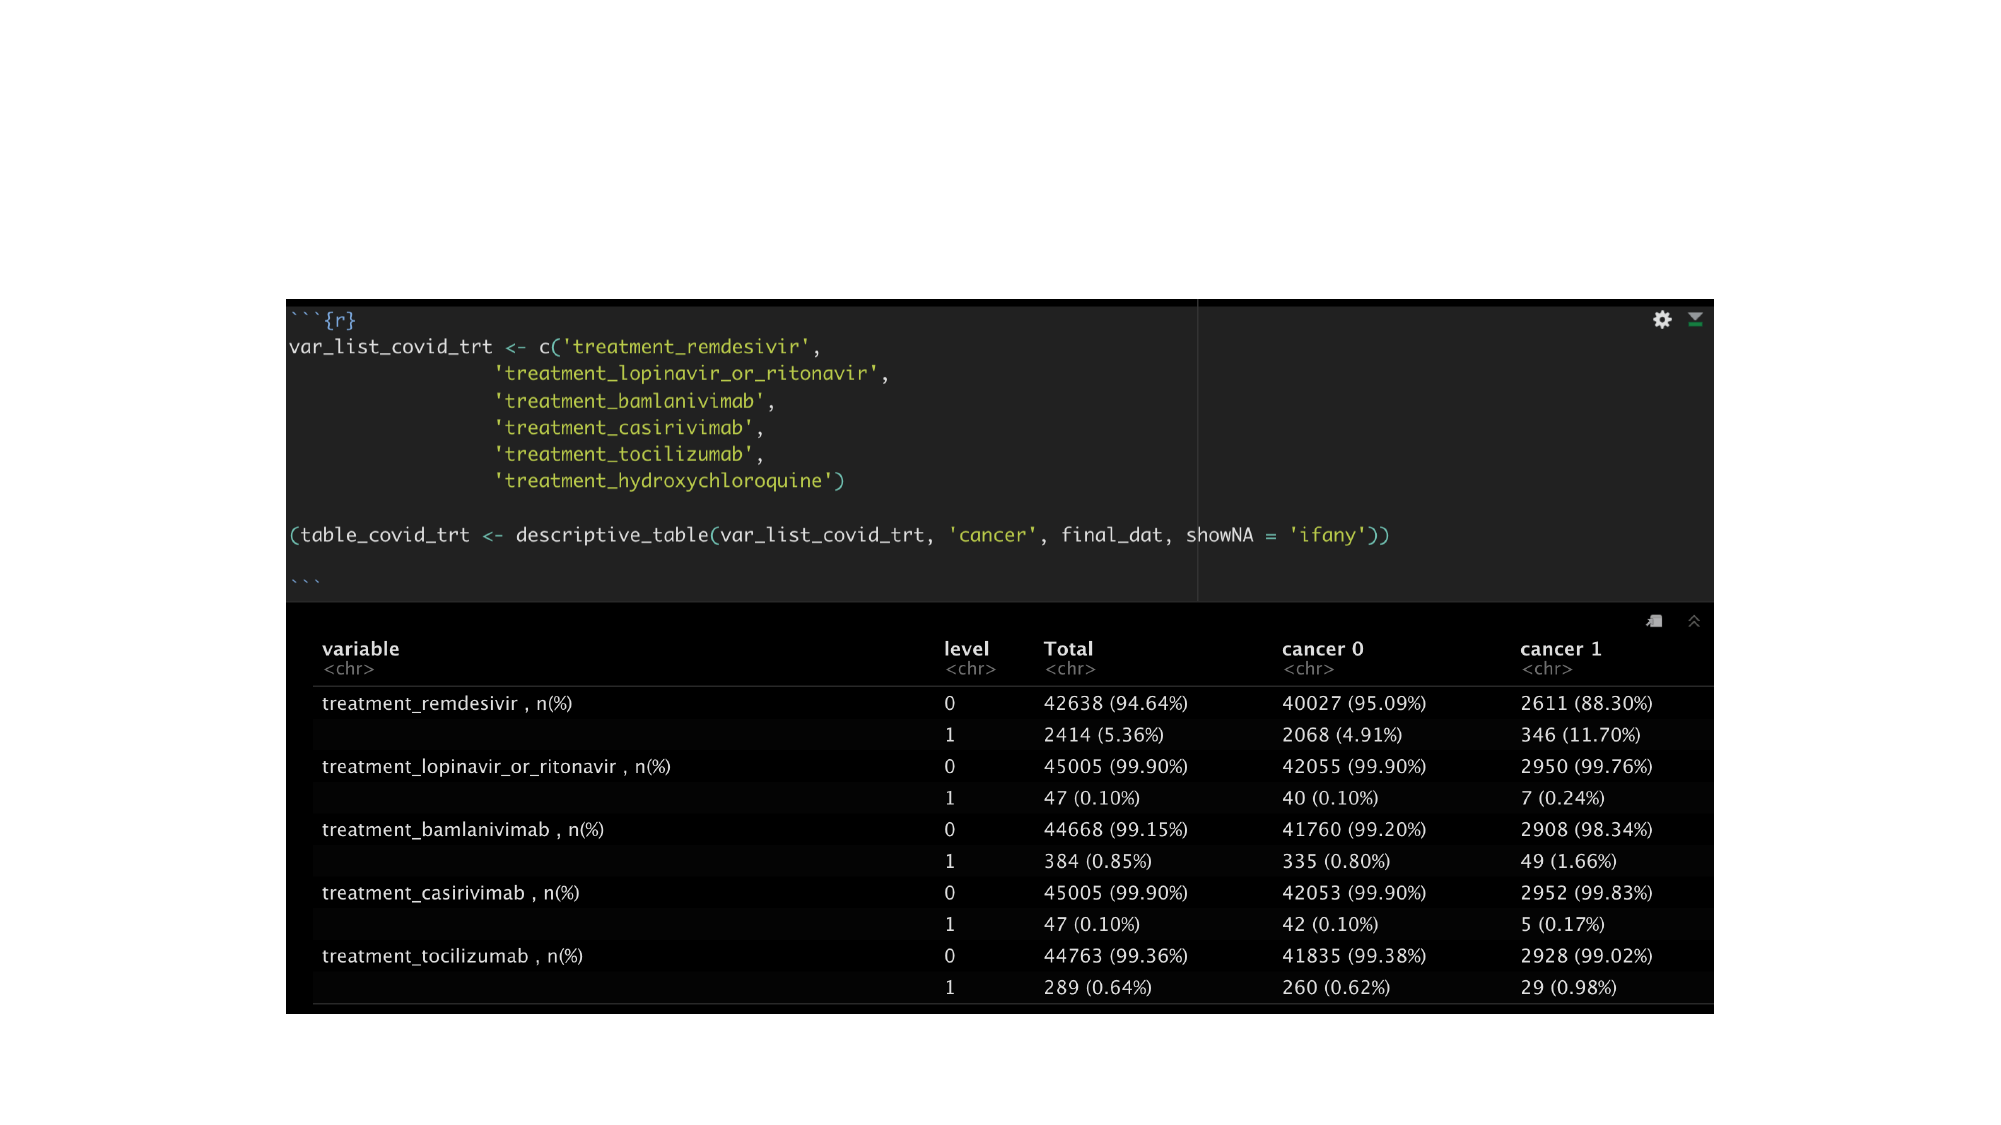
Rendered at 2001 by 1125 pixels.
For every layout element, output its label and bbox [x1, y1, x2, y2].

list [286, 299, 1714, 1014]
